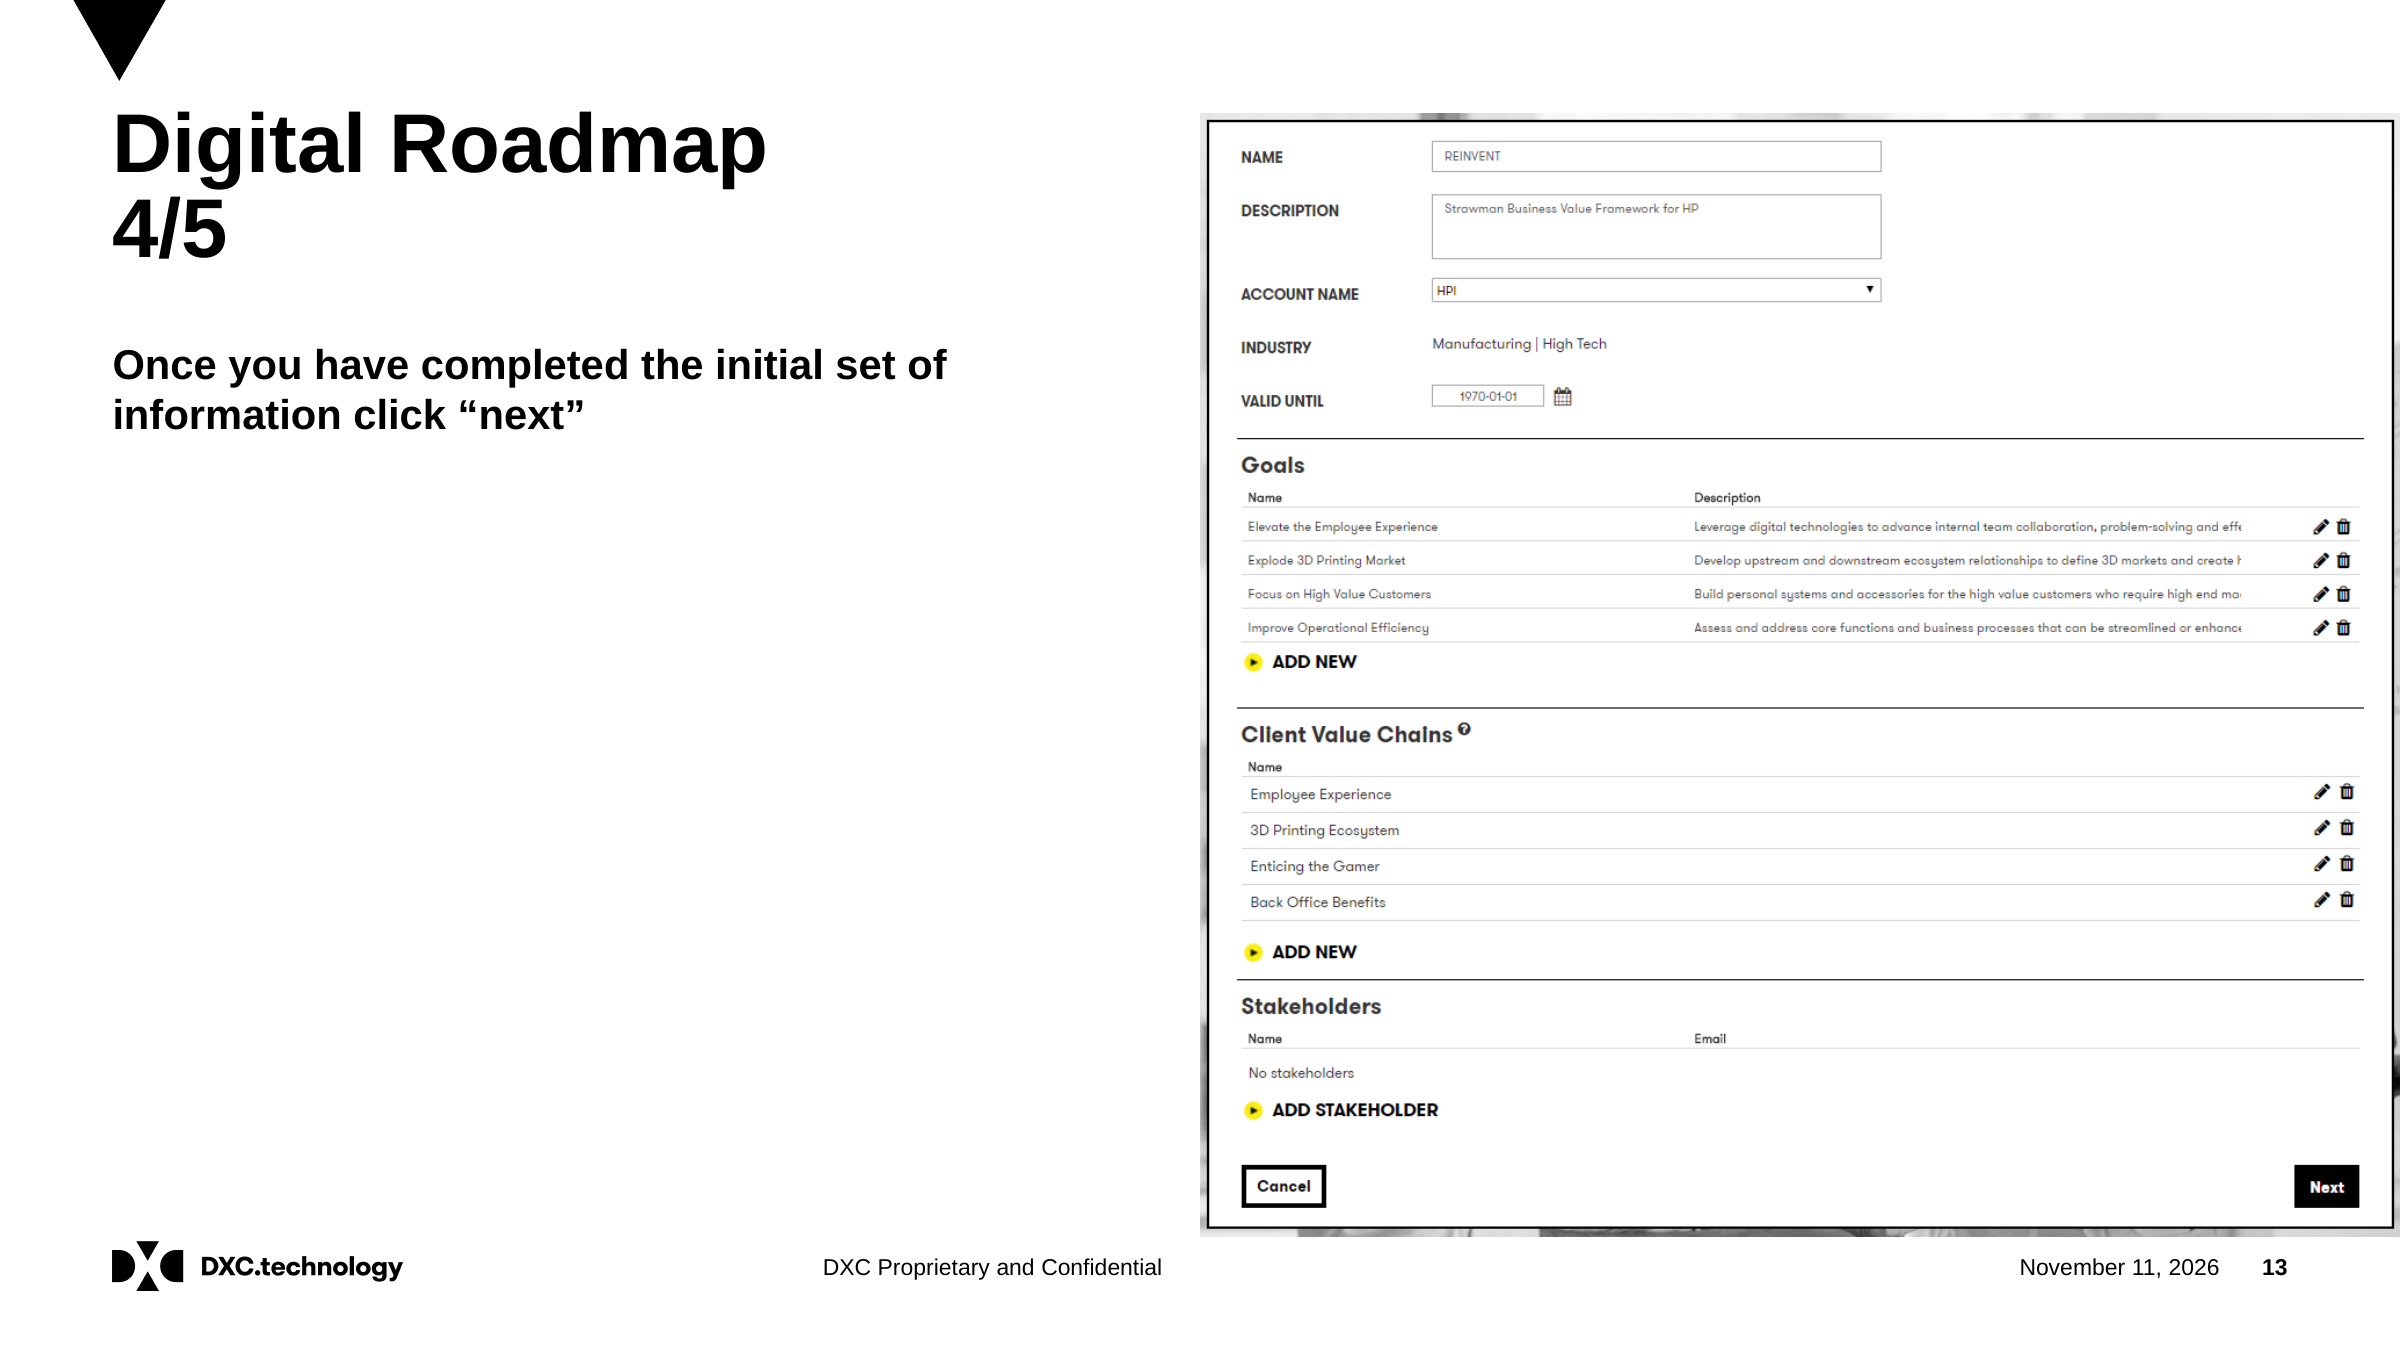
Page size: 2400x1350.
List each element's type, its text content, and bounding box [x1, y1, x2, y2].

list Once you have completed the initial set of information click “next” [112, 337, 1163, 1178]
title Digital Roadmap 4/5 [112, 104, 1163, 337]
picture [1199, 0, 2400, 1350]
